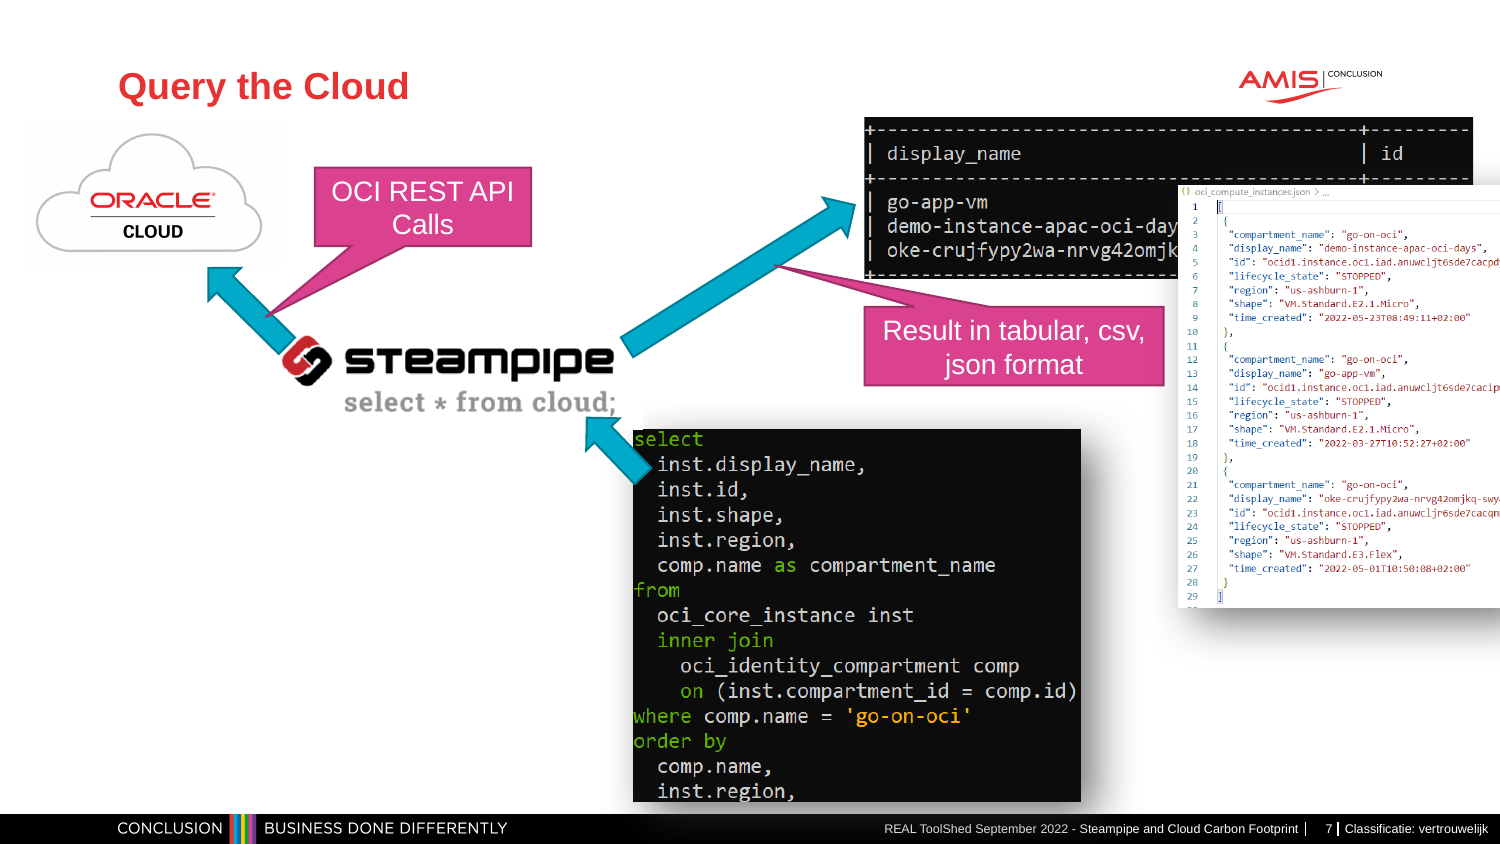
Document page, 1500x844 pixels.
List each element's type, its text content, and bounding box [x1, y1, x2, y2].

text_box Result in tabular, csv, json format [773, 264, 1160, 387]
footer REAL ToolShed September 2022 - Steampipe and Cloud Carbon Footprint [1104, 820, 1299, 839]
picture [264, 318, 1081, 802]
text_box OCI REST API Calls [264, 166, 533, 318]
text_box [207, 267, 270, 341]
picture [26, 120, 283, 267]
picture [239, 814, 1500, 844]
picture [864, 117, 1500, 608]
text_box [585, 430, 633, 484]
slide_number 7 [1309, 820, 1333, 839]
text_box [643, 196, 856, 353]
title Query the Cloud [118, 47, 1205, 130]
picture [0, 814, 236, 844]
picture [1205, 59, 1388, 106]
